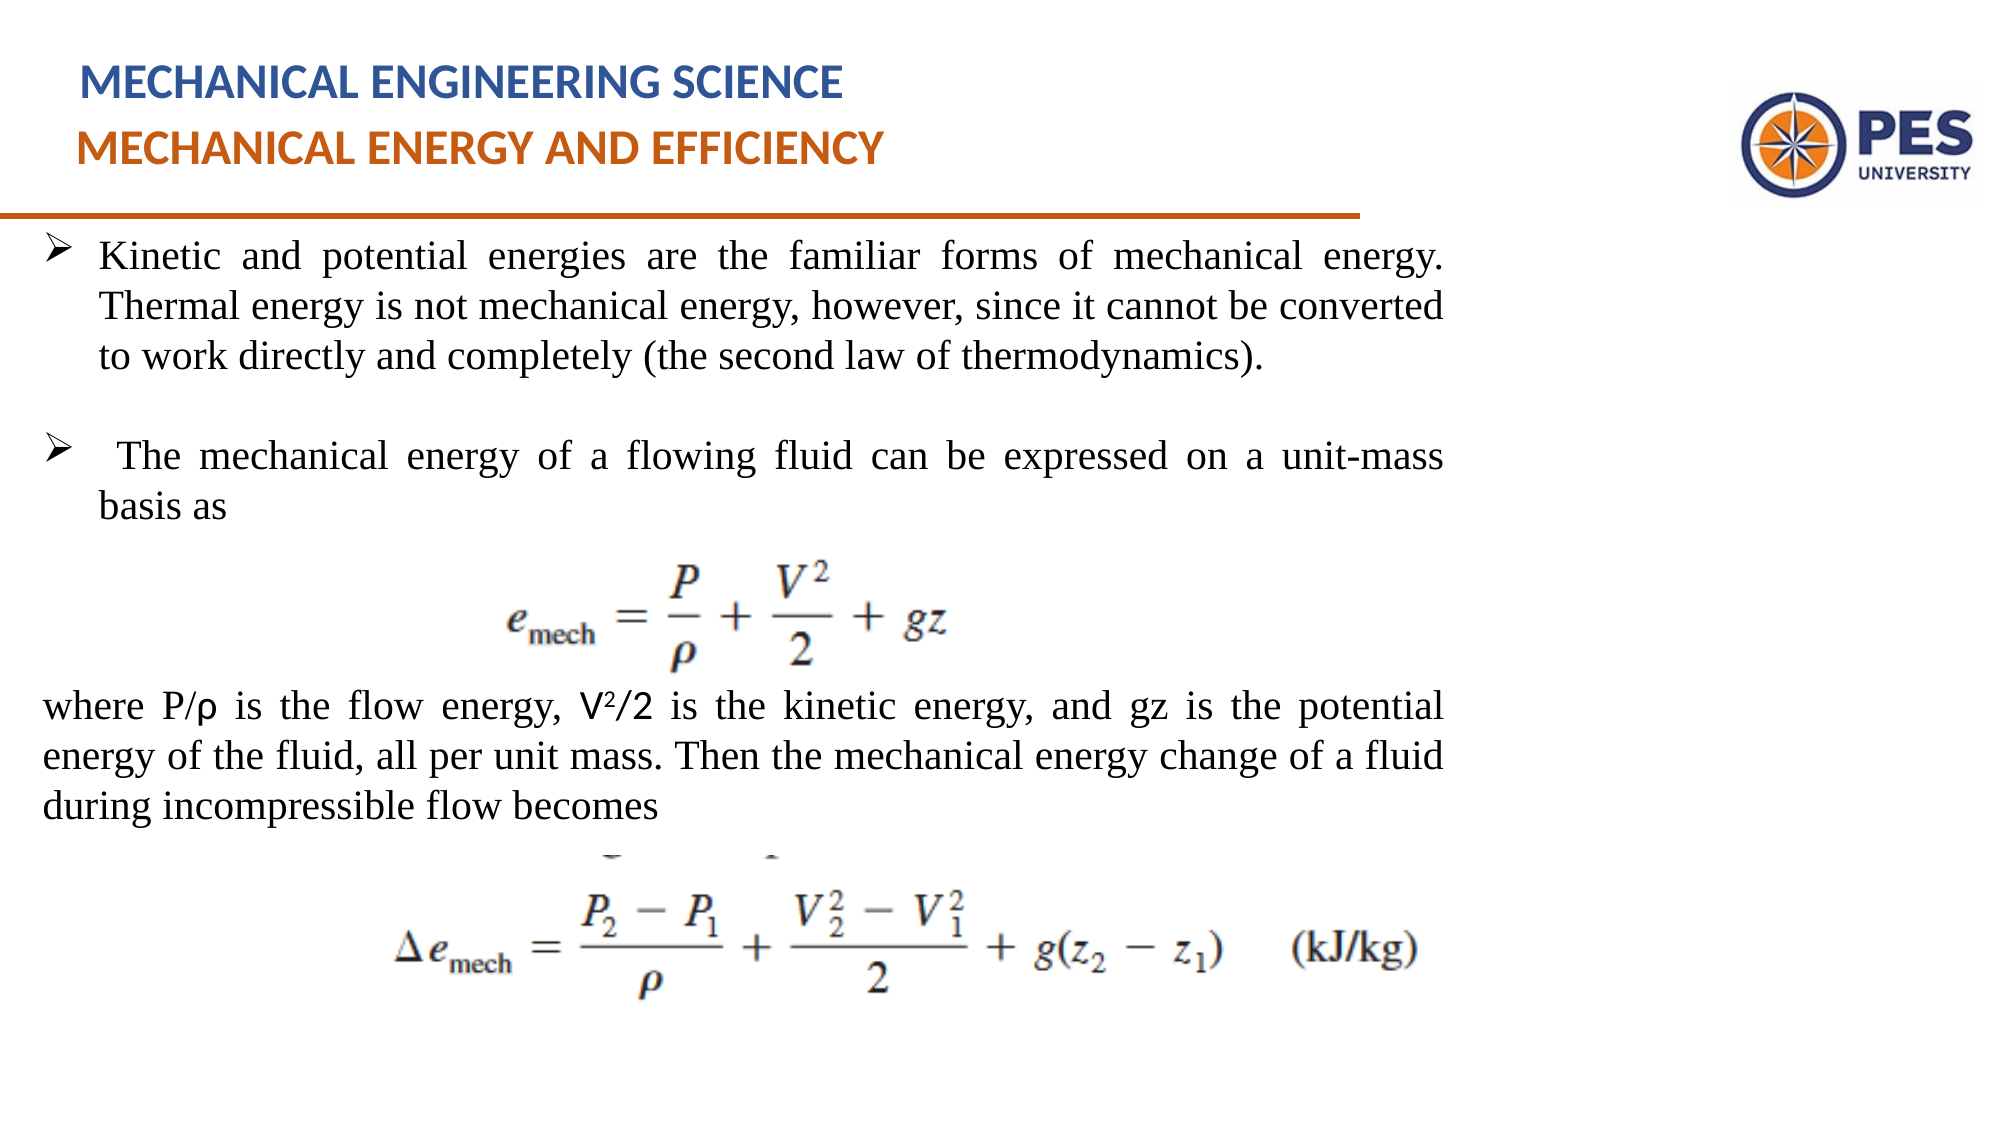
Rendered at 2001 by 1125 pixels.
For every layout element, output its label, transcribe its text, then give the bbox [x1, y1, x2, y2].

picture [453, 544, 982, 685]
picture [1729, 17, 1985, 273]
text_box Kinetic and potential energies are the familiar forms of mechanical energy. Thermal energy is not mechanical energy, however, since it cannot be converted to work directly and completely (the second law of thermodynamics). The mechanical energy of a flowing fluid can be expressed on a unit-mass basis as where P/ρ is the flow energy, V2/2 is the kinetic energy, and gz is the potential energy of the fluid, all per unit mass. Then the mechanical energy change of a fluid during incompressible flow becomes [27, 220, 1460, 1125]
text_box MECHANICAL ENGINEERING SCIENCE [64, 41, 1295, 117]
picture [328, 855, 1460, 1029]
text_box MECHANICAL ENERGY AND EFFICIENCY [60, 106, 1374, 182]
